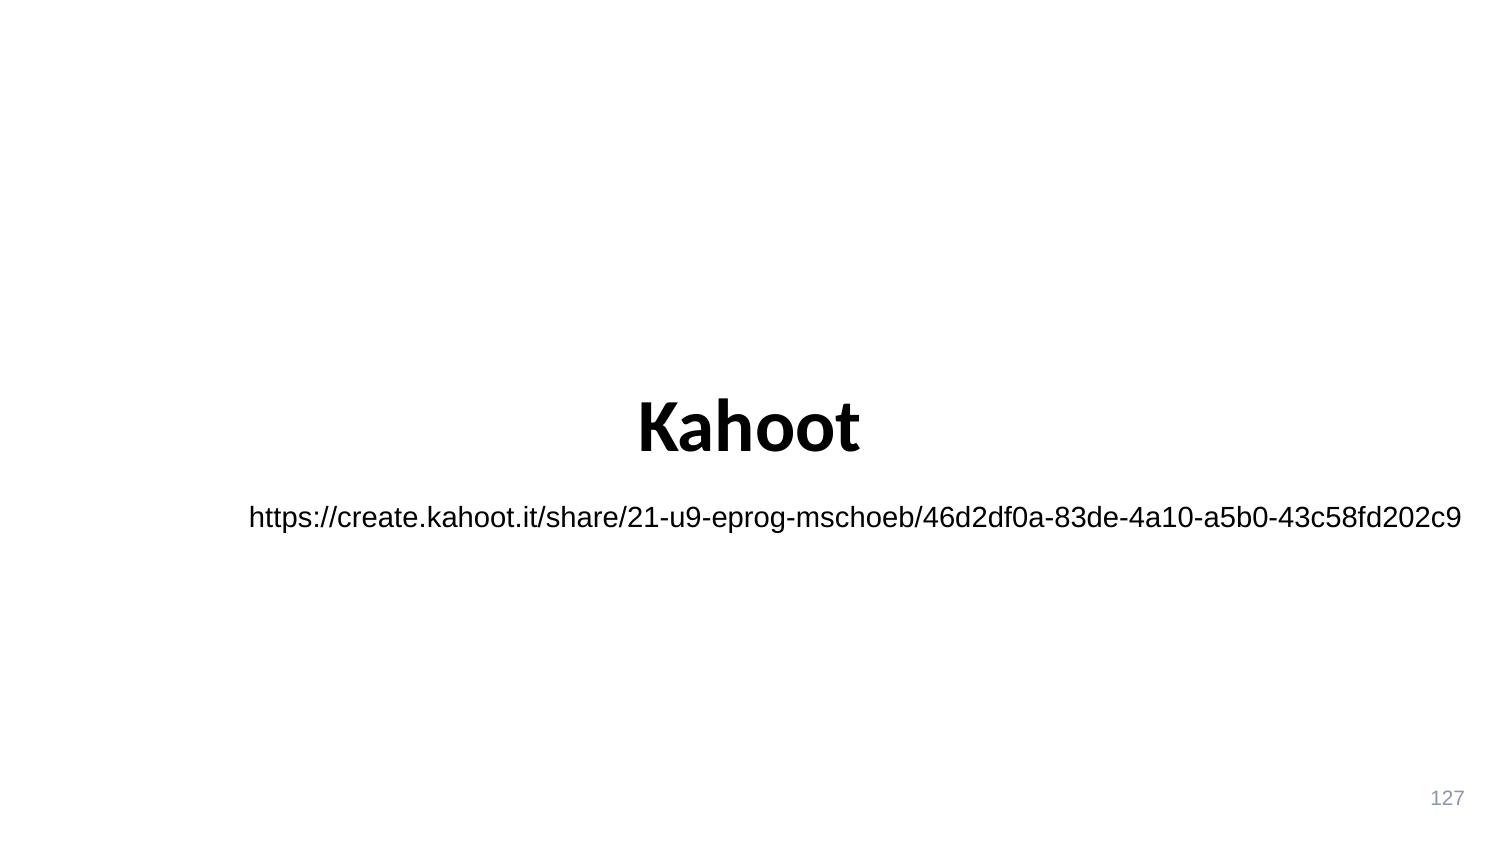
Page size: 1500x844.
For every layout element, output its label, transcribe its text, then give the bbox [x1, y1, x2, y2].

slide_number 127 [1389, 764, 1480, 830]
title Kahoot [51, 352, 1449, 491]
text_box https://create.kahoot.it/share/21-u9-eprog-mschoeb/46d2df0a-83de-4a10-a5b0-43c58fd202c9 [234, 490, 1479, 541]
